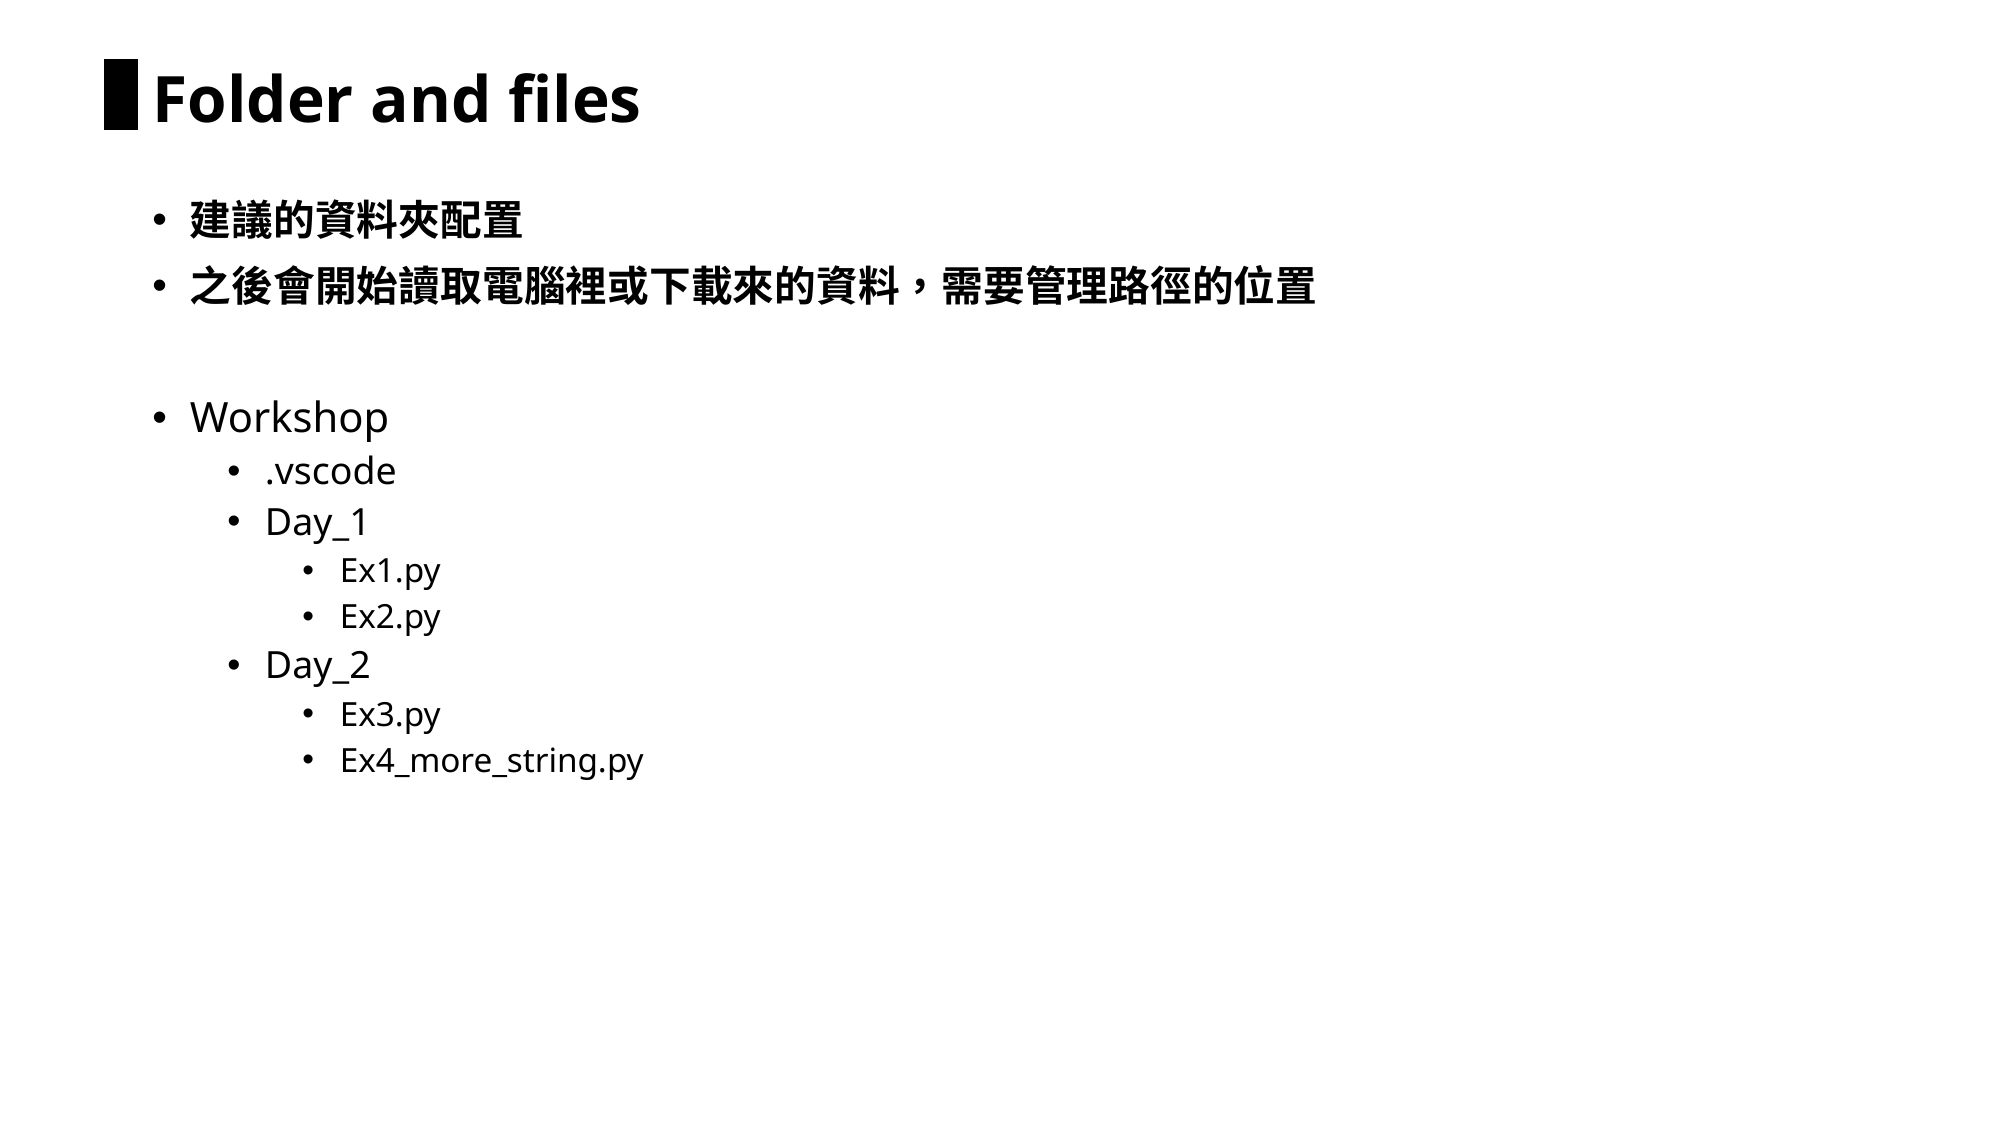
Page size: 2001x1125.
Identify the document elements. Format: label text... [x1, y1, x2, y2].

title Folder and files [137, 59, 1863, 145]
list 建議的資料夾配置 之後會開始讀取電腦裡或下載來的資料，需要管理路徑的位置 Workshop .vscode Day_1 Ex1.py Ex2.py Day_2 Ex3.py Ex4_more_string.py [137, 191, 1863, 1014]
